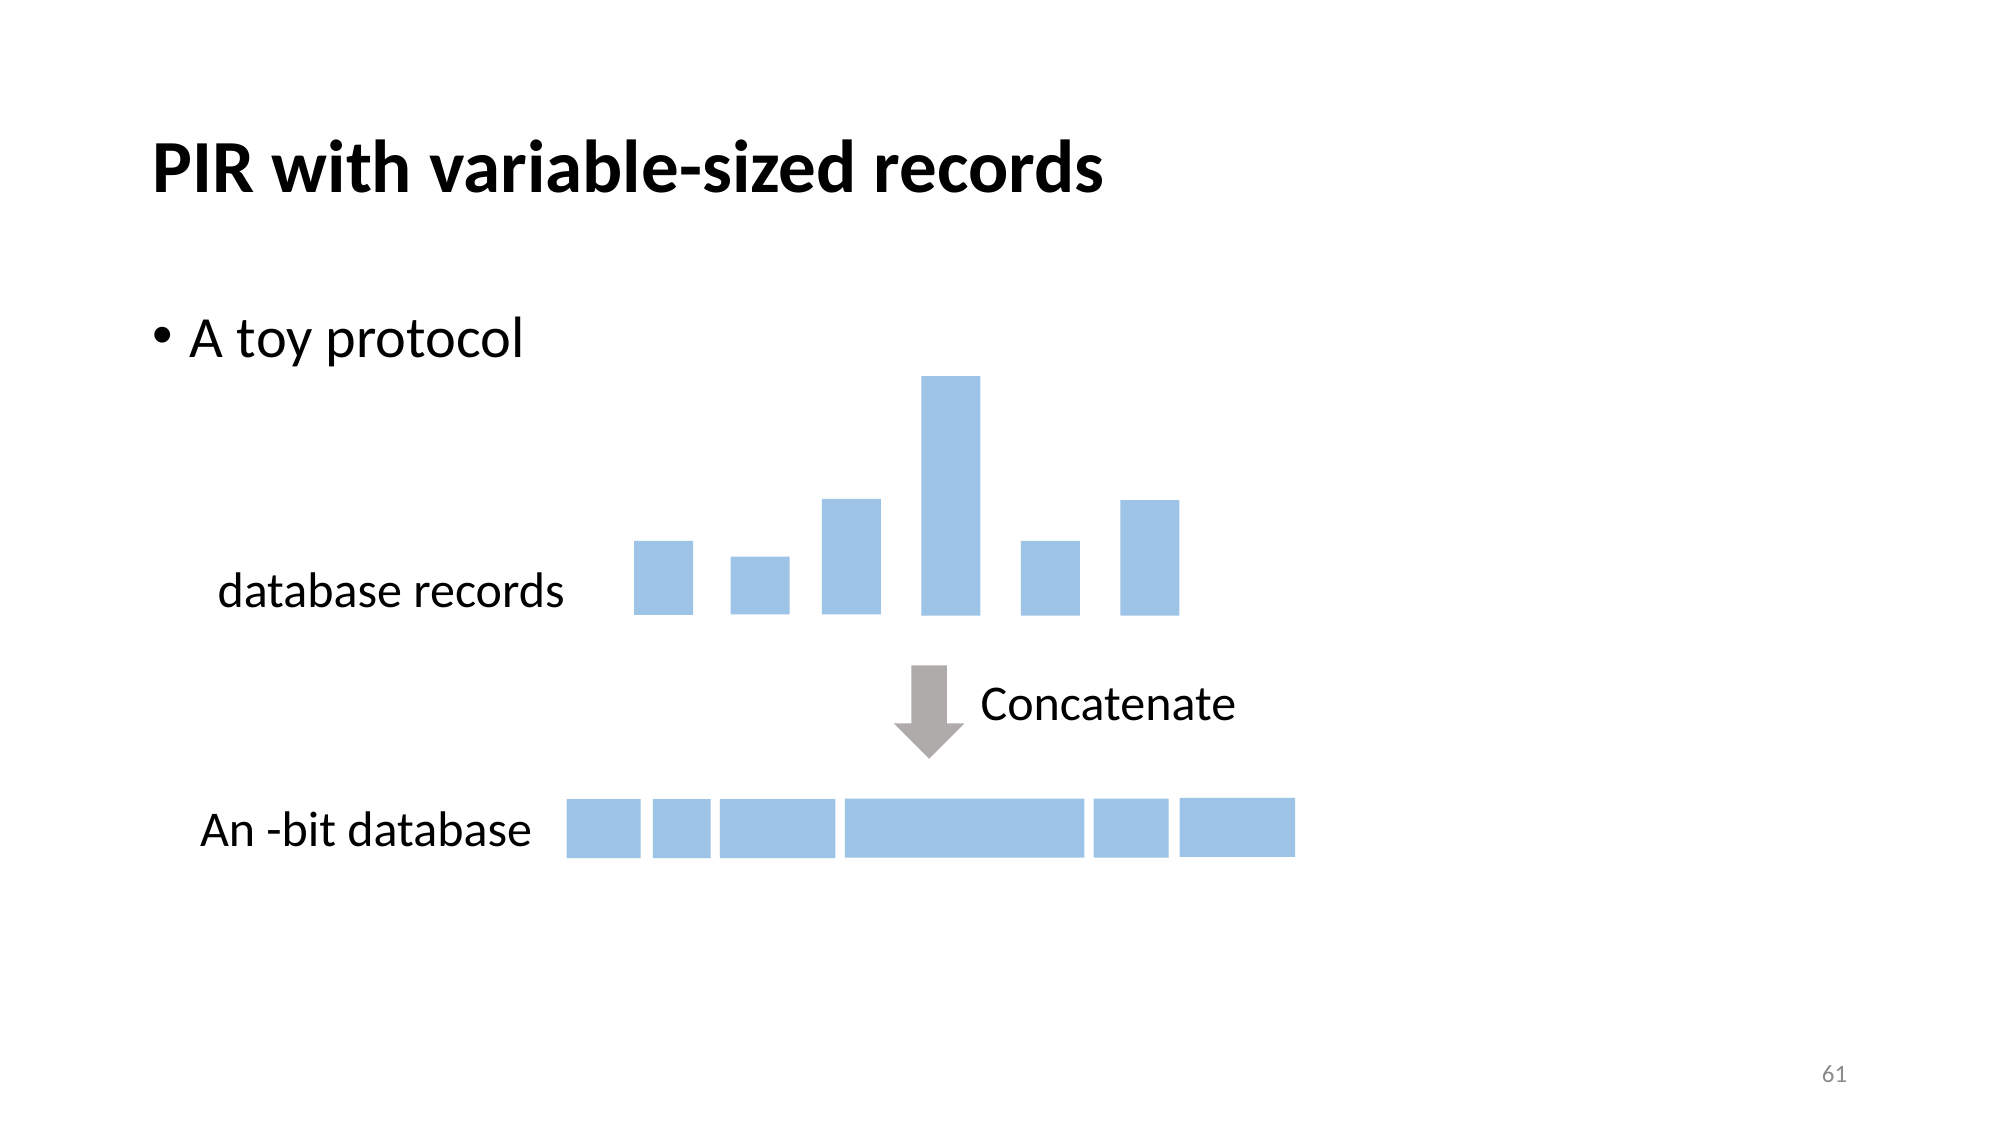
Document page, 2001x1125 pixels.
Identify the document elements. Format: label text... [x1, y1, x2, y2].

text_box Concatenate [965, 663, 1252, 739]
text_box [1179, 797, 1296, 858]
text_box [730, 556, 791, 615]
text_box [920, 375, 981, 617]
text_box [1093, 798, 1170, 859]
text_box [1020, 540, 1081, 617]
text_box [566, 798, 642, 859]
text_box [821, 498, 882, 615]
text_box [652, 798, 712, 859]
title PIR with variable-sized records [137, 59, 1863, 278]
slide_number 61 [1412, 1042, 1863, 1103]
list A toy protocol [137, 299, 1863, 1014]
text_box [633, 540, 694, 616]
text_box [719, 798, 836, 859]
text_box [891, 664, 965, 761]
text_box [1119, 499, 1180, 617]
text_box [844, 798, 1085, 859]
